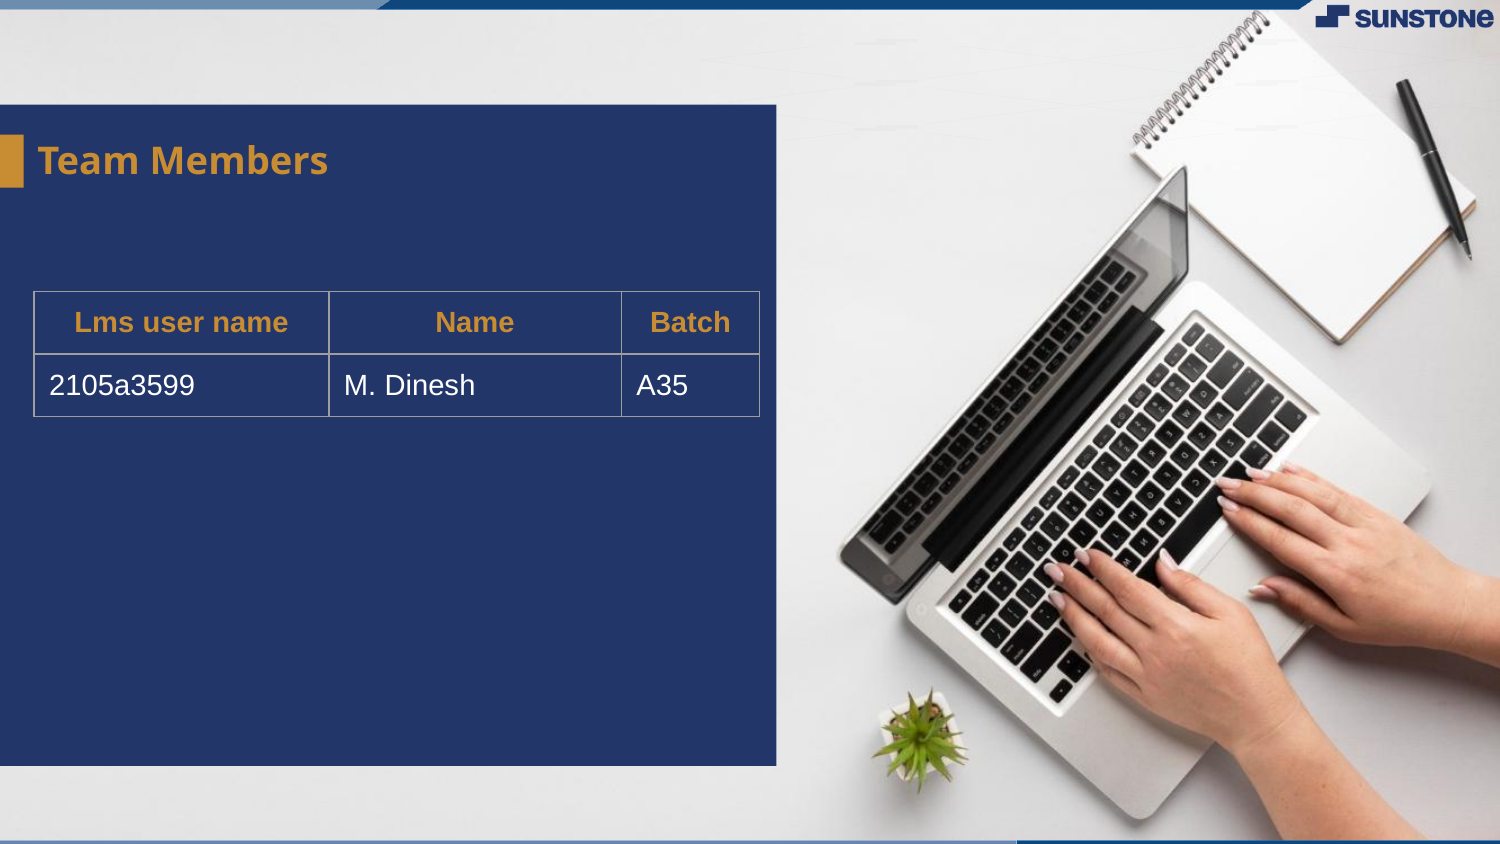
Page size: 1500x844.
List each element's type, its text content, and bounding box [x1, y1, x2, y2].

text_box [549, 516, 1500, 568]
picture [0, 568, 1500, 844]
title Team Members [22, 131, 584, 187]
table_cell 2105a3599 [35, 355, 328, 416]
picture [0, 0, 1500, 516]
table_header Batch [622, 292, 759, 353]
table_cell M. Dinesh [330, 355, 621, 416]
table_header Lms user name [35, 292, 328, 353]
table_cell A35 [622, 355, 759, 416]
table_header Name [330, 292, 621, 353]
